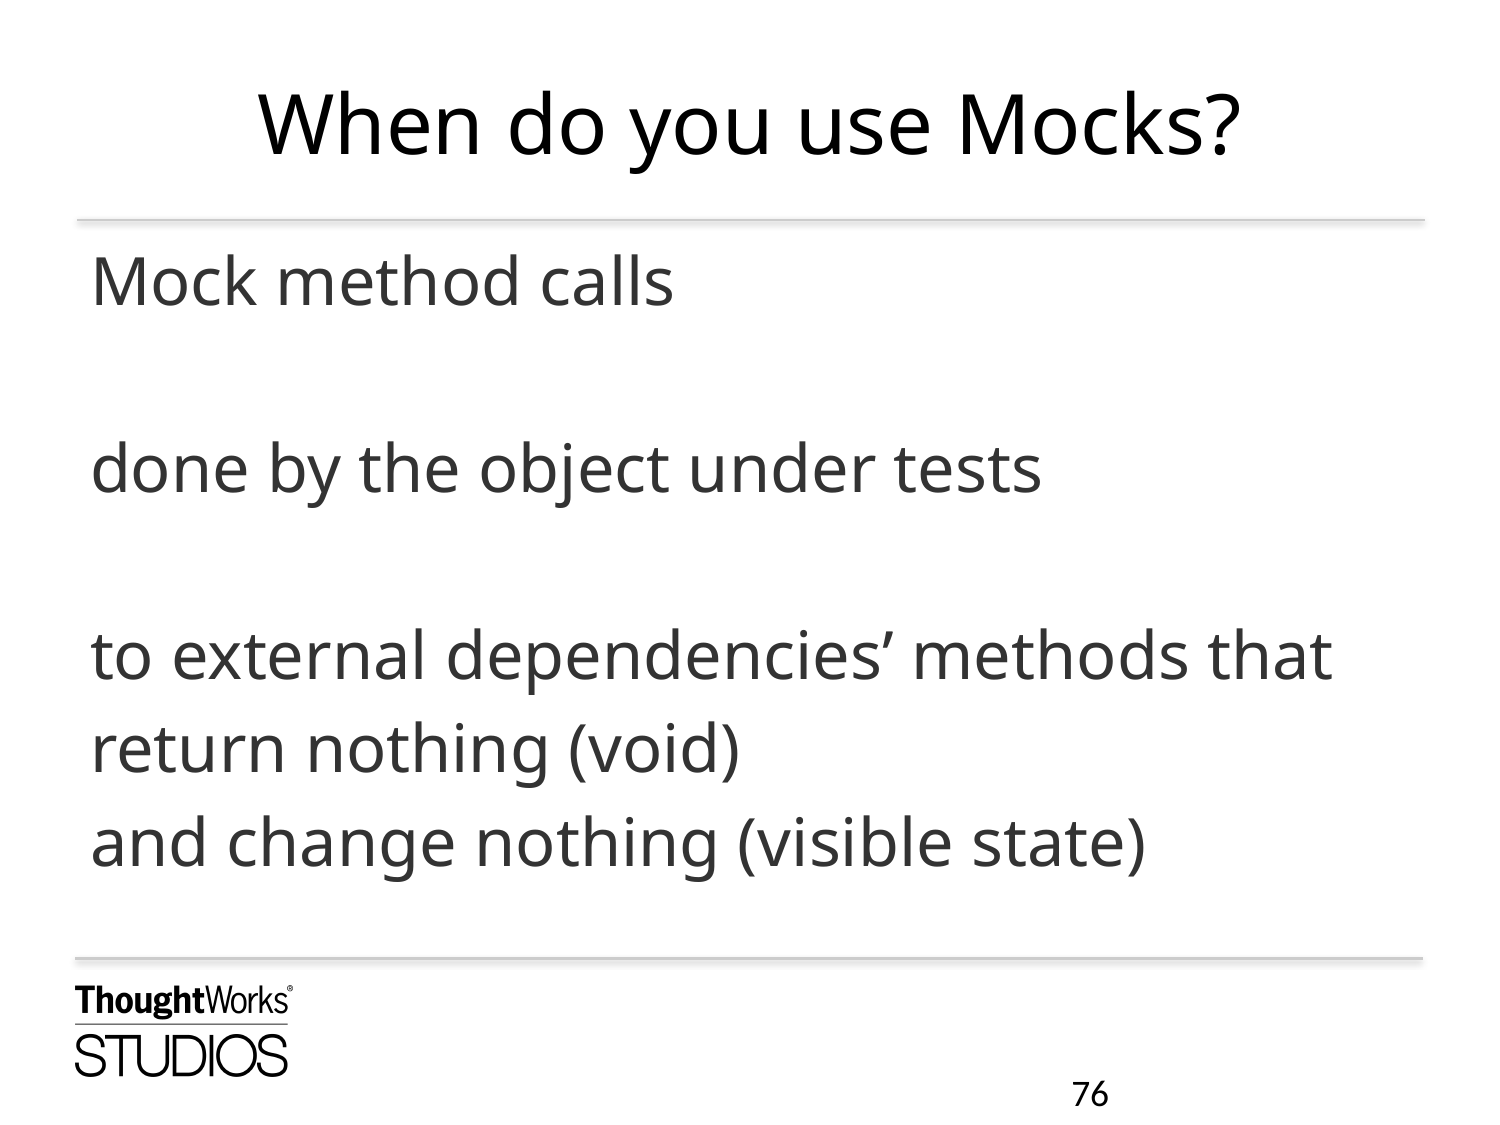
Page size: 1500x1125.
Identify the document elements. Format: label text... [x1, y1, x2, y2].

picture [75, 985, 293, 1077]
title When do you use Mocks? [75, 45, 1425, 197]
slide_number 76 [1056, 1061, 1407, 1093]
list Mock method calls done by the object under tests to external dependencies’ methods that return nothing (void) and change nothing (visible state) [75, 231, 1425, 926]
